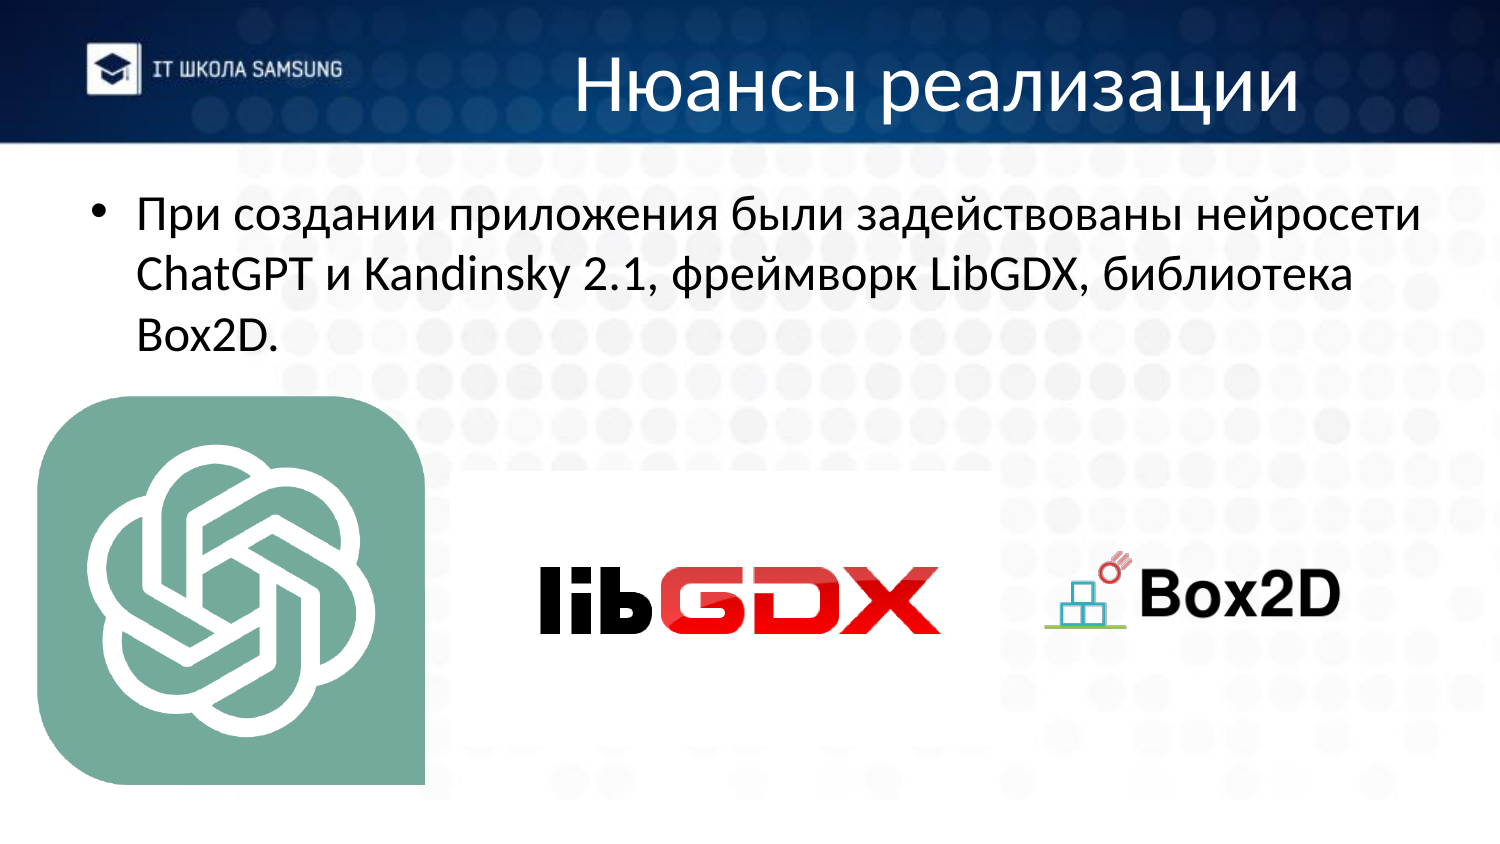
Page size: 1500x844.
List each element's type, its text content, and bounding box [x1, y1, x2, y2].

picture [0, 0, 1500, 844]
title Нюансы реализации [412, 21, 1463, 135]
list При создании приложения были задействованы нейросети ChatGPT и Kandinsky 2.1, фреймворк LibGDX, библиотека Box2D. [75, 171, 1463, 372]
